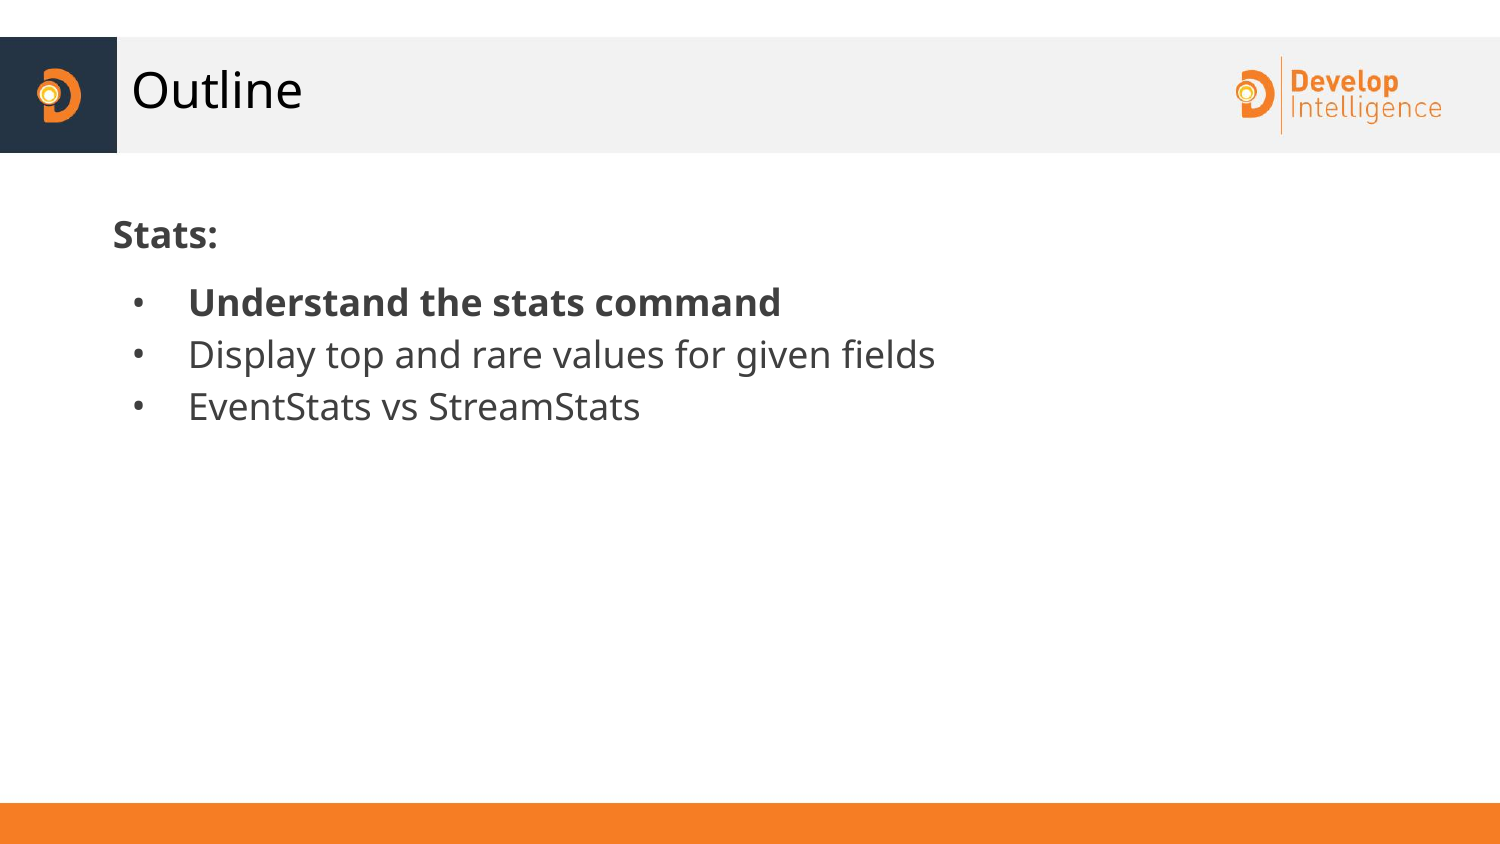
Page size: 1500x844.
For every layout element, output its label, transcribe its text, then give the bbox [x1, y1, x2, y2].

list Stats: Understand the stats command Display top and rare values for given fields EventStats vs StreamStats [101, 198, 1396, 762]
title Outline [119, 36, 1112, 149]
picture [0, 0, 1500, 844]
